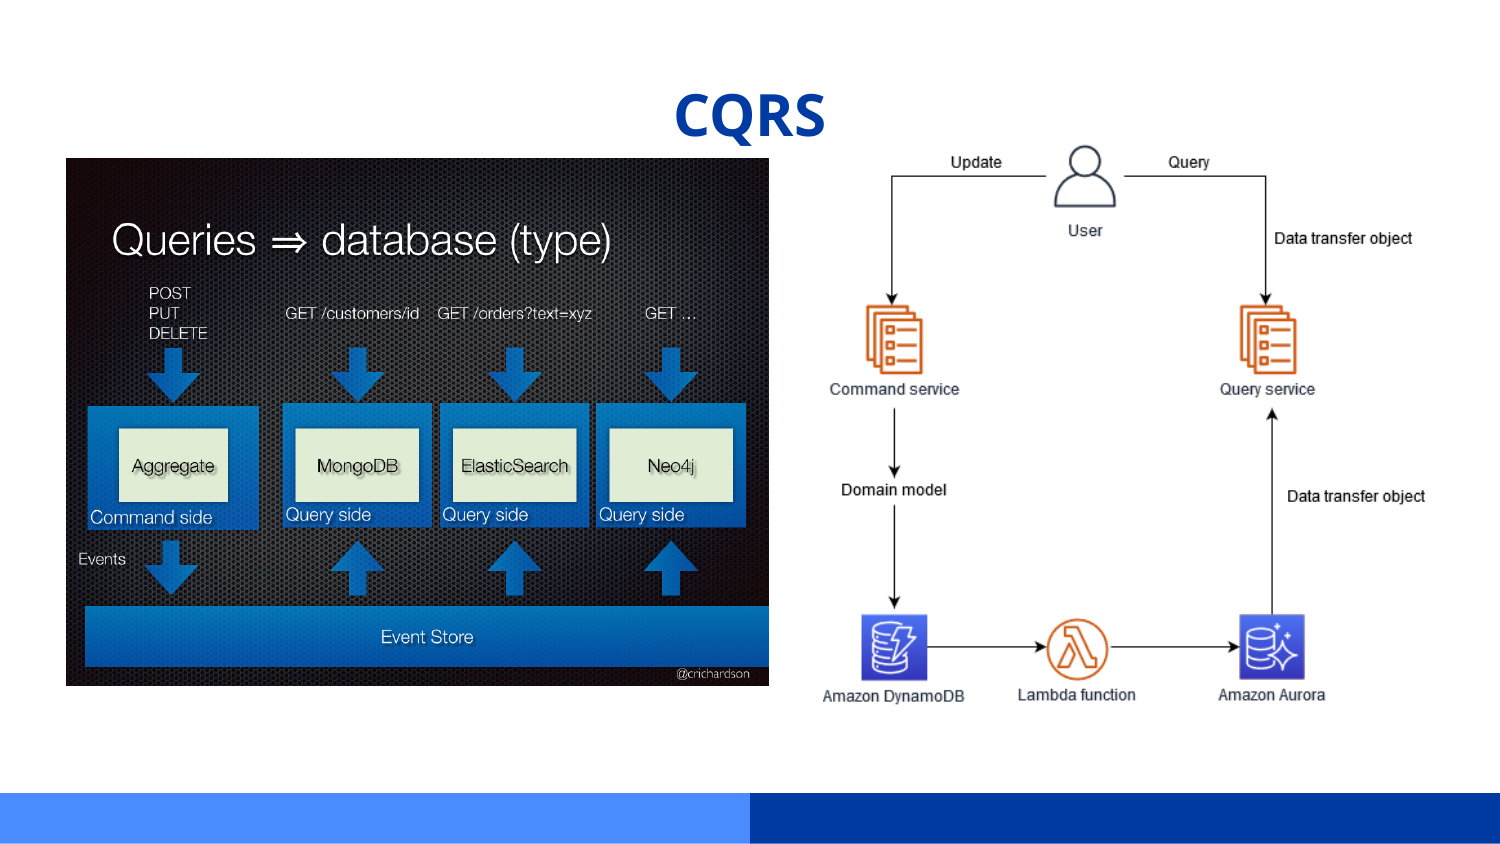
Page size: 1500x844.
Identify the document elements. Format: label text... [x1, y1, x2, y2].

title CQRS [117, 62, 1383, 157]
picture [65, 158, 769, 686]
picture [823, 137, 1434, 707]
